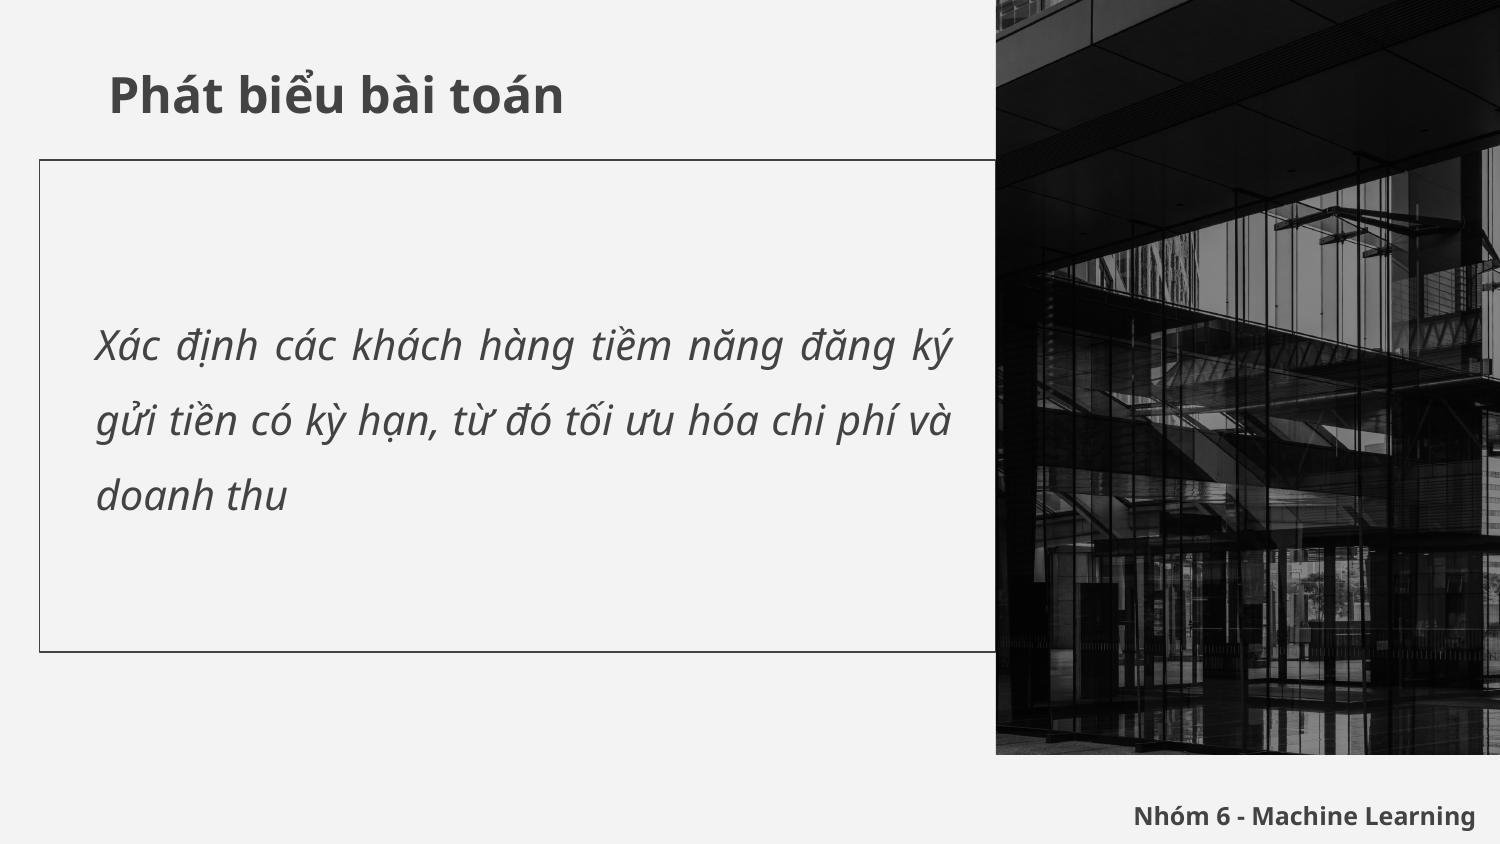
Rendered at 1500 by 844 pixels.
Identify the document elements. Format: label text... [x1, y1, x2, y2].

list Xác định các khách hàng tiềm năng đăng ký gửi tiền có kỳ hạn, từ đó tối ưu hóa chi phí và doanh thu [80, 204, 968, 608]
text_box [39, 159, 990, 652]
picture [995, 0, 1500, 755]
title Phát biểu bài toán [93, 59, 687, 127]
title Nhóm 6 - Machine Learning [1118, 786, 1500, 844]
